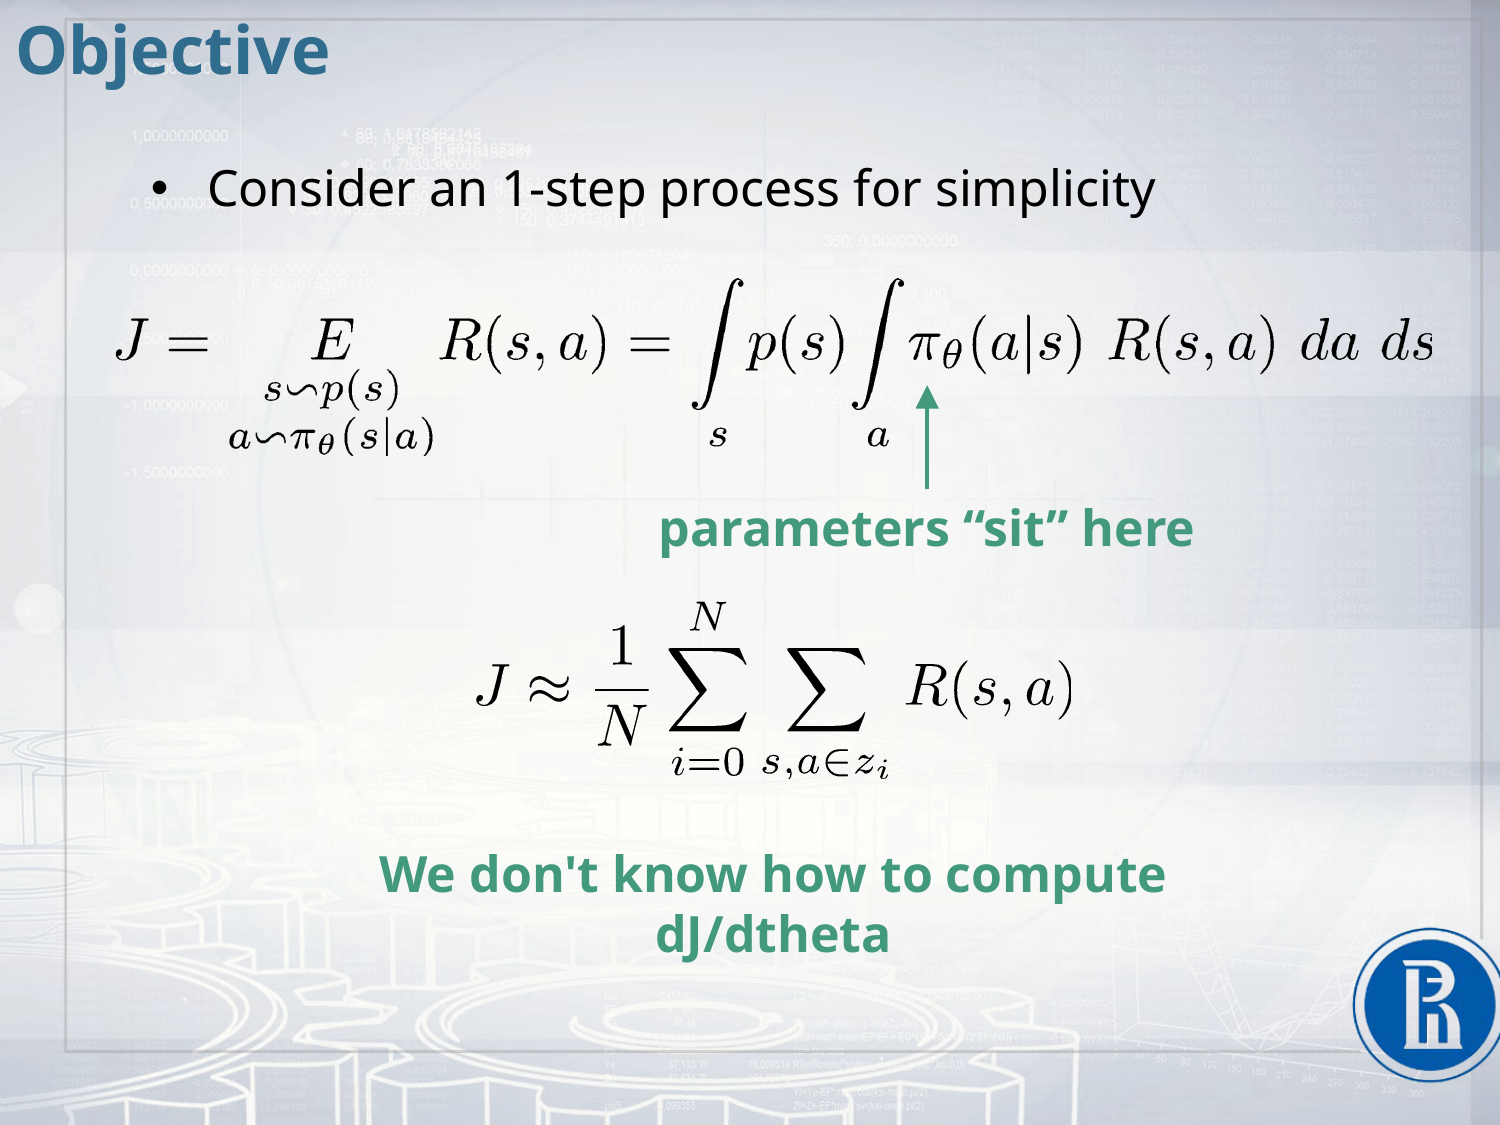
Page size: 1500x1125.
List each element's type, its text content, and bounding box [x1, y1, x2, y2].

picture [0, 102, 1500, 1125]
text_box We don't know how to compute dJ/dtheta [289, 835, 1258, 911]
title Objective [0, 0, 1500, 102]
text_box Consider an 1-step process for simplicity [135, 149, 1412, 225]
text_box parameters “sit” here [642, 488, 1212, 565]
